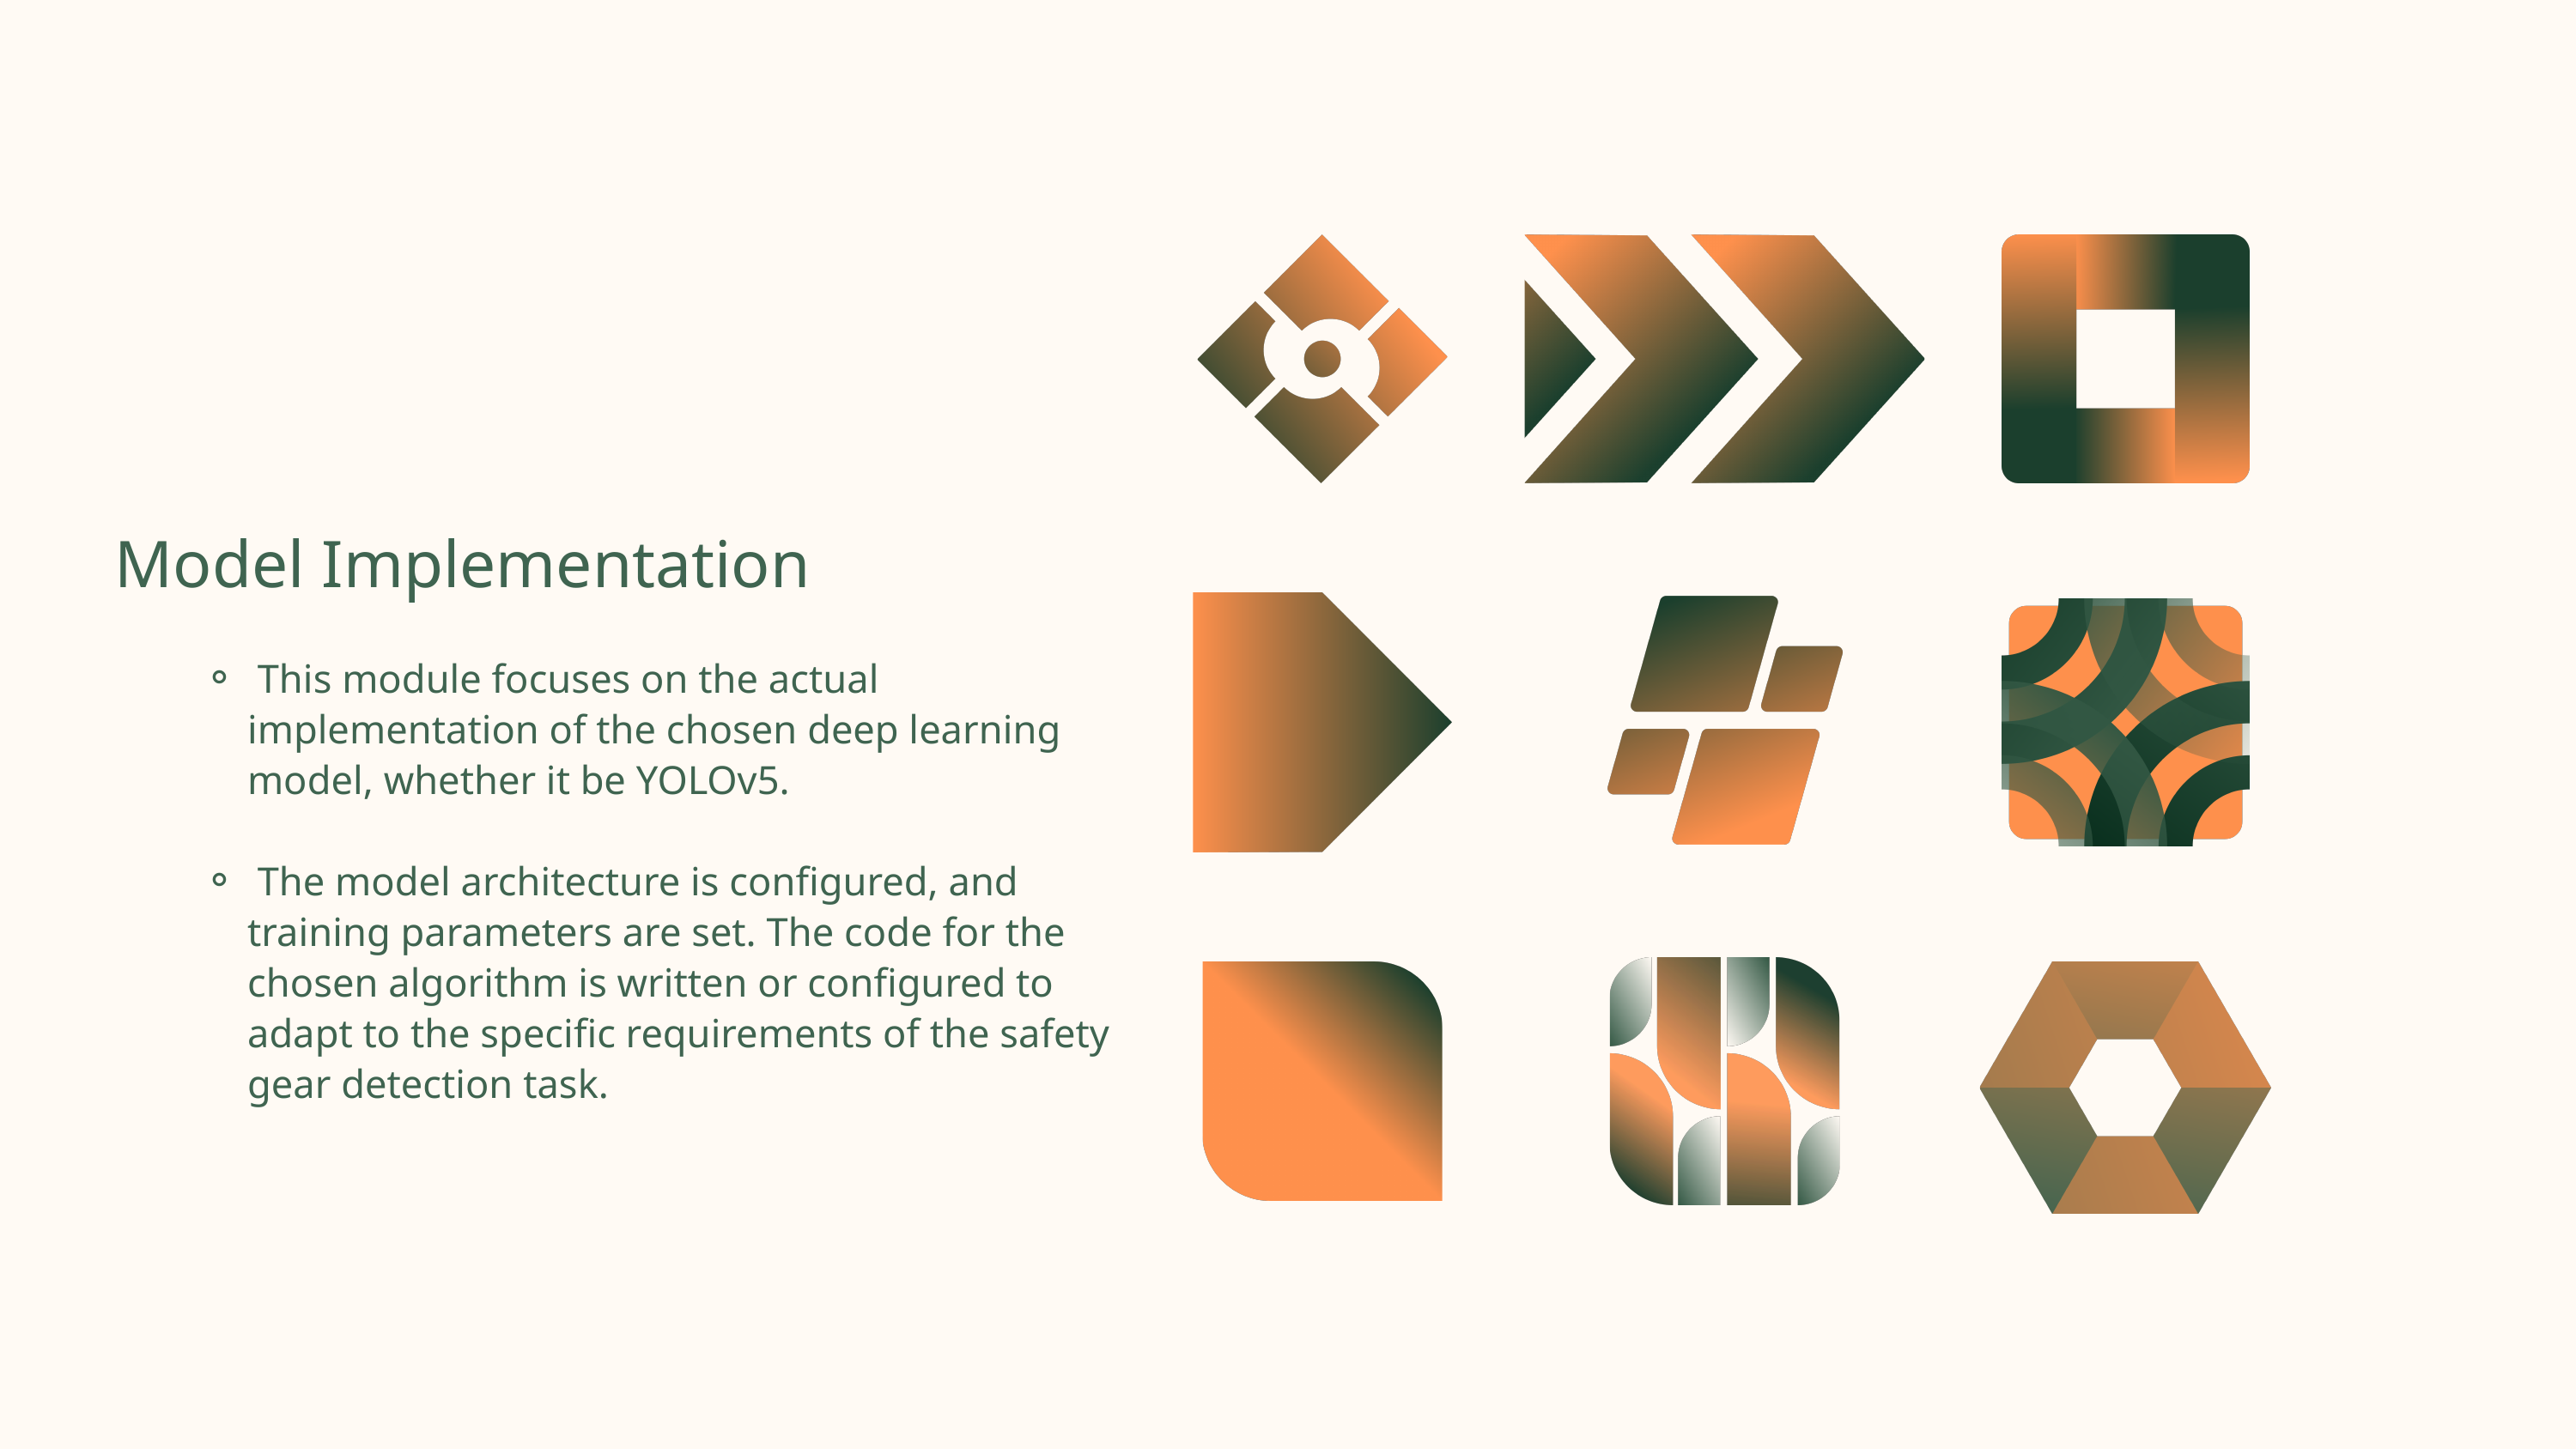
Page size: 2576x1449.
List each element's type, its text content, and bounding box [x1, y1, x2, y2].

text_box [1607, 596, 1844, 845]
text_box [2002, 598, 2250, 846]
text_box [2002, 234, 2250, 483]
text_box [1197, 234, 1448, 483]
text_box [1202, 961, 1443, 1202]
text_box Model Implementation This module focuses on the actual implementation of the chosen deep learning model, whether it be YOLOv5. The model architecture is configured, and training parameters are set. The code for the chosen algorithm is written or configured to adapt to the specific requirements of the safety gear detection task. [114, 528, 1137, 1252]
text_box [1609, 957, 1840, 1205]
text_box [1524, 234, 1925, 483]
text_box [1979, 961, 2271, 1214]
text_box [1193, 592, 1452, 852]
